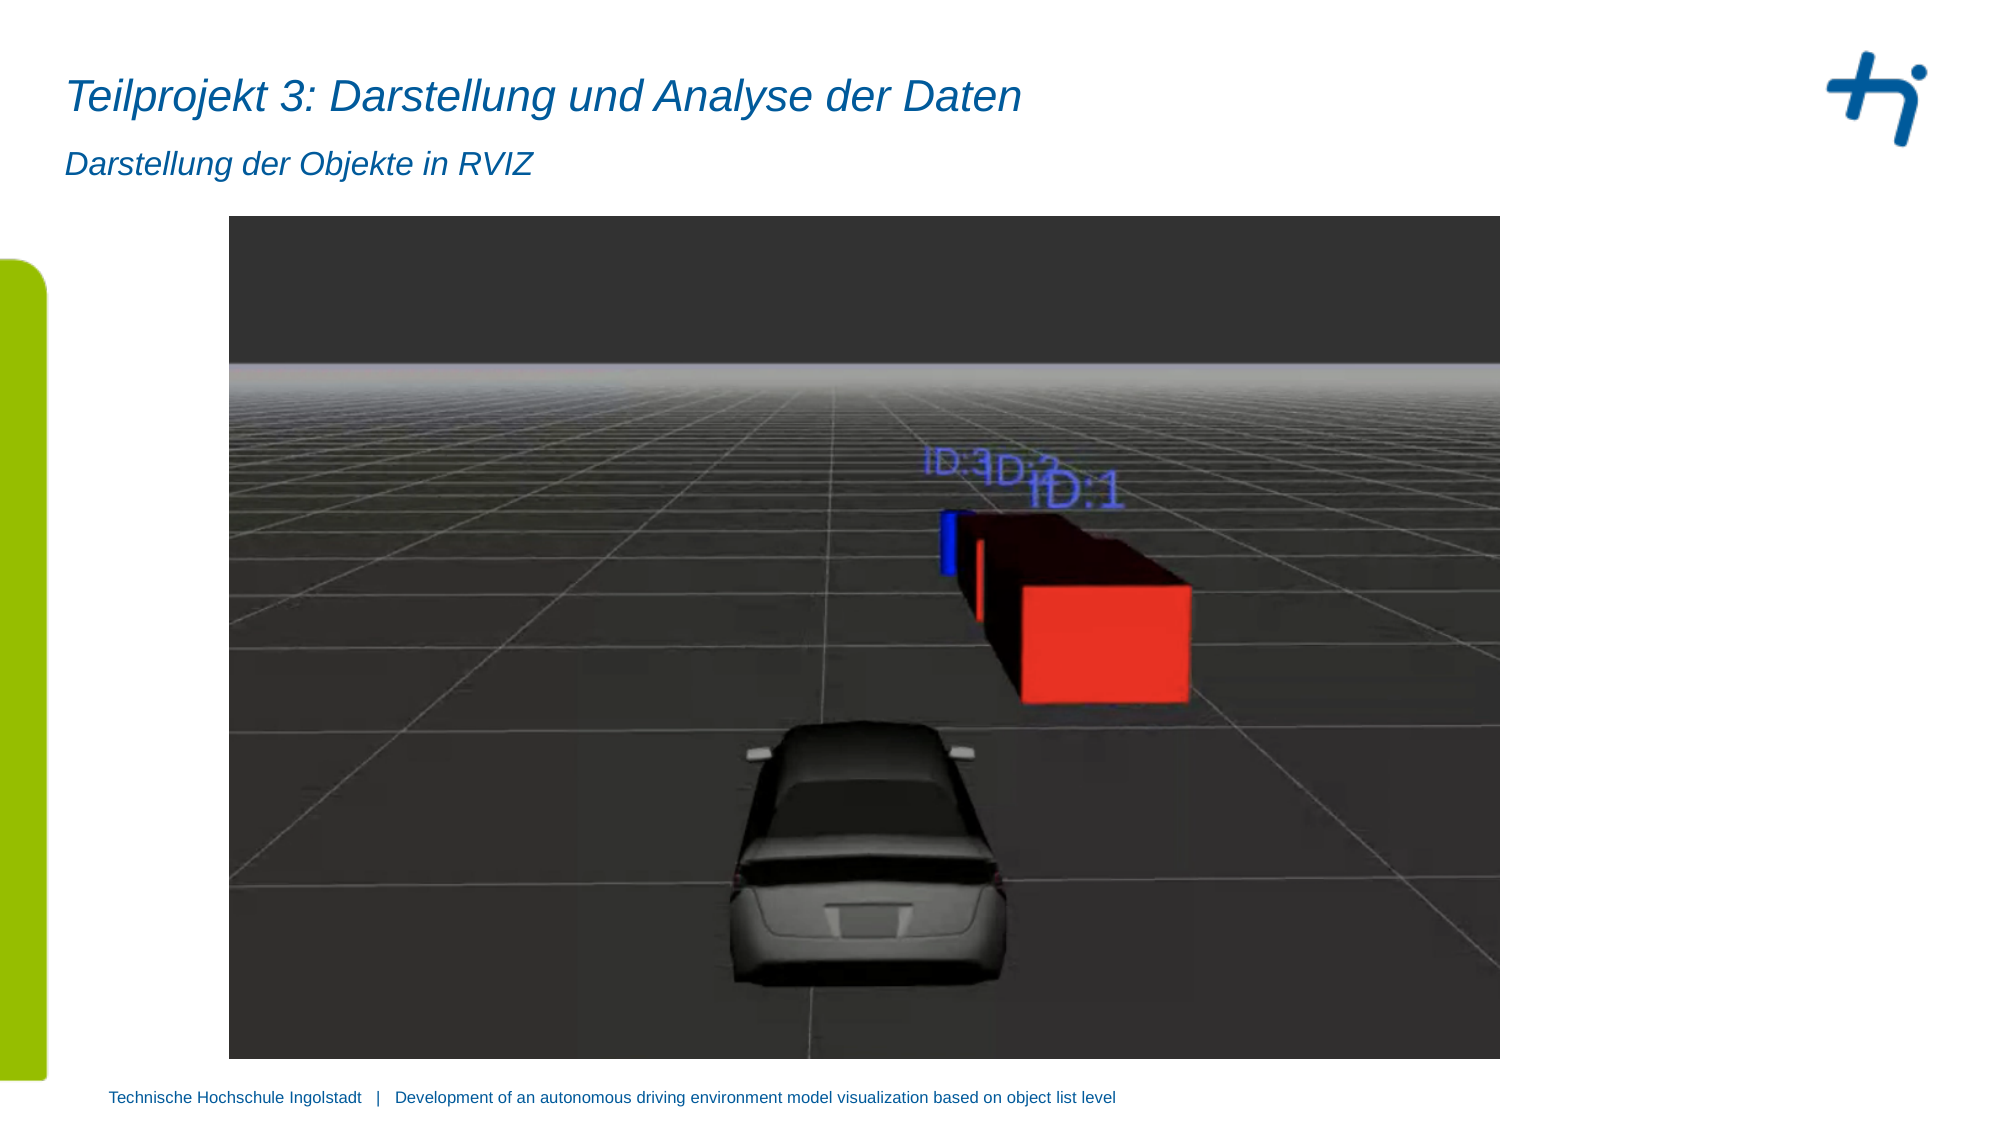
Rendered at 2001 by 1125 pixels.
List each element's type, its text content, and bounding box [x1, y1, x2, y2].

picture [229, 216, 1500, 1059]
subtitle Darstellung der Objekte in RVIZ [64, 122, 1665, 179]
title Teilprojekt 3: Darstellung und Analyse der Daten [64, 66, 1665, 121]
